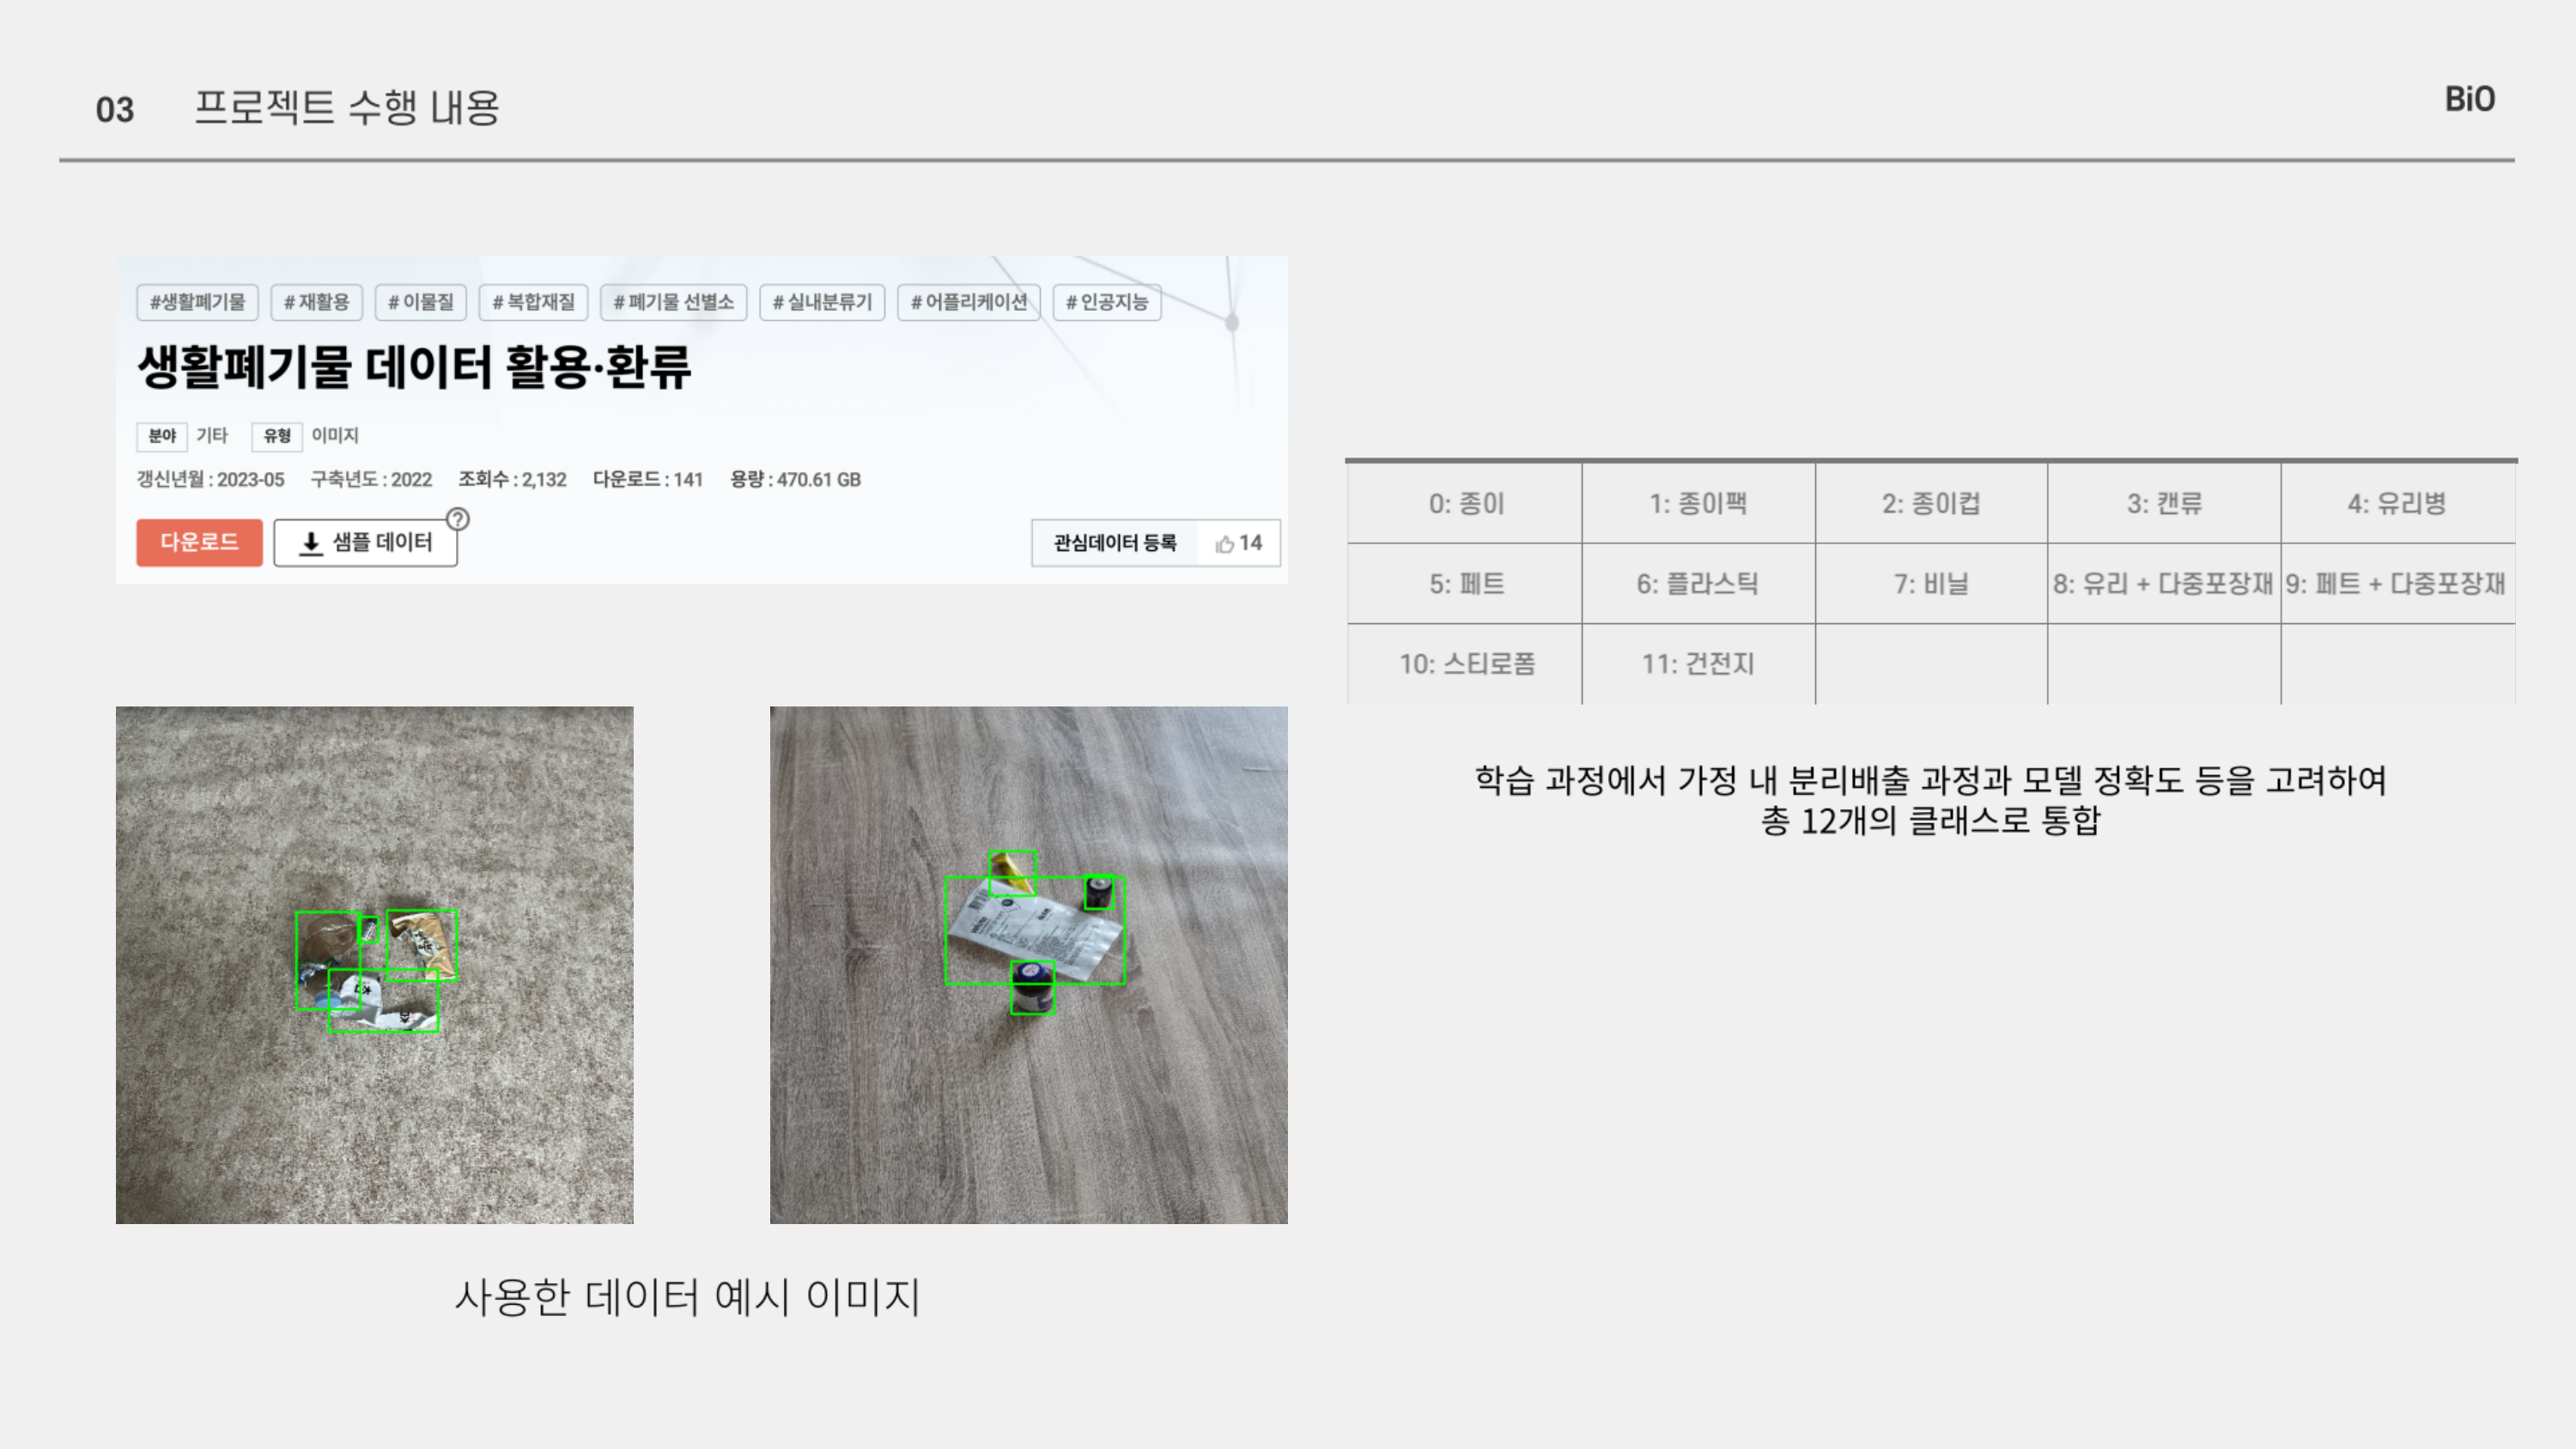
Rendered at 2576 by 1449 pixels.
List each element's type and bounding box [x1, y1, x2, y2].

picture [2421, 63, 2533, 145]
picture [85, 63, 167, 153]
text_box [115, 256, 1289, 584]
text_box [59, 153, 2515, 168]
text_box [770, 838, 1288, 1225]
picture [179, 63, 544, 153]
picture [766, 339, 2576, 878]
text_box [115, 706, 634, 1225]
picture [439, 1252, 966, 1368]
